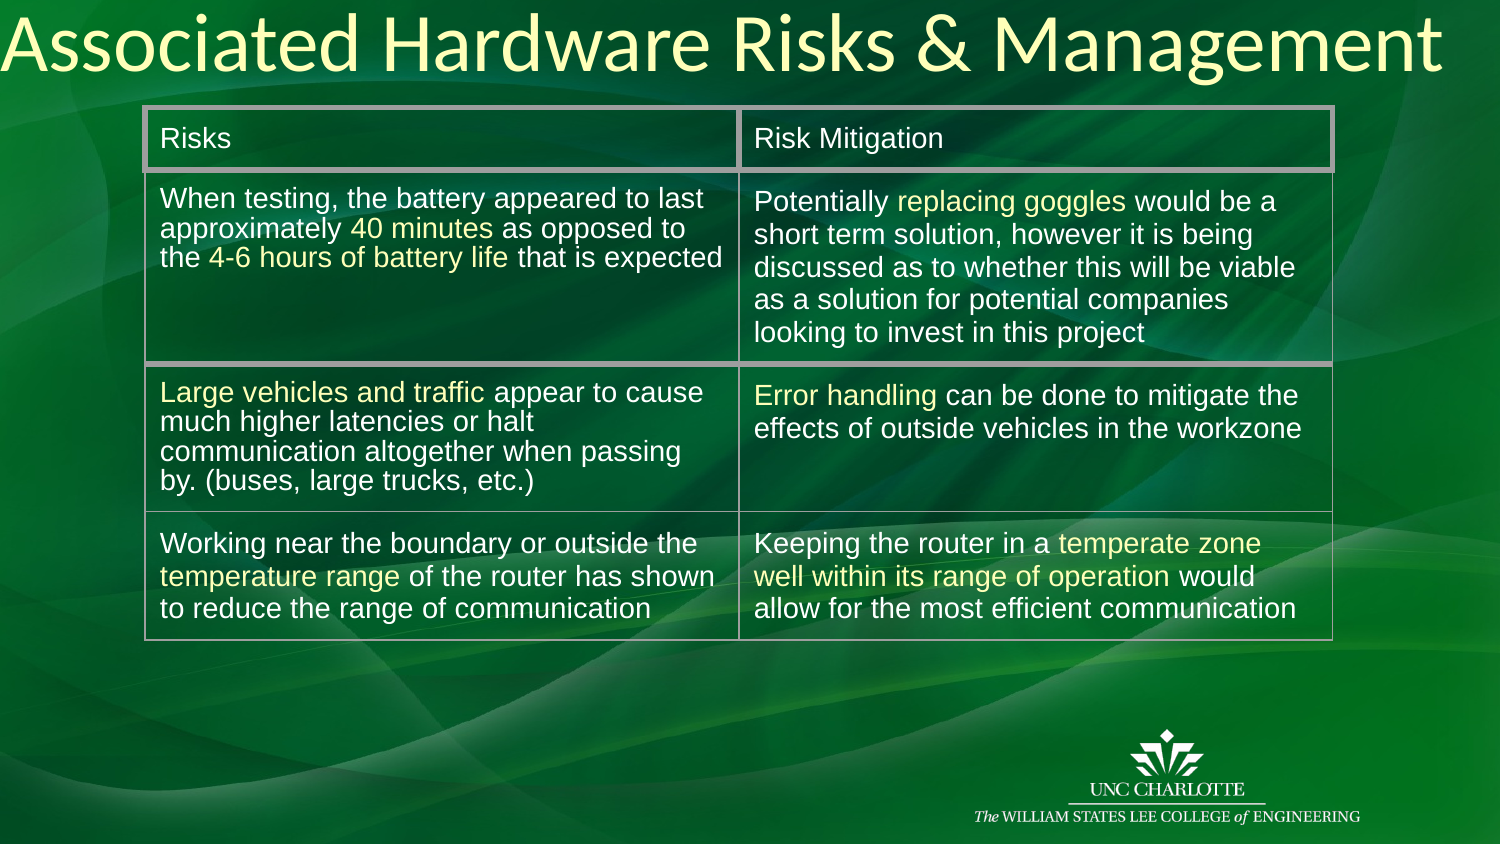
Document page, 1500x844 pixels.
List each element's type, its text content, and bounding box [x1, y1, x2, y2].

table_cell When testing, the battery appeared to last approximately 40 minutes as opposed to the 4-6 hours of battery life that is expected [146, 173, 738, 361]
table_cell Working near the boundary or outside the temperature range of the router has shown to reduce the range of communication [146, 512, 738, 639]
table_cell Keeping the router in a temperate zone well within its range of operation would allow for the most efficient communication [740, 512, 1332, 639]
table_cell Error handling can be done to mitigate the effects of outside vehicles in the workzone [740, 367, 1332, 511]
table_header Risks [148, 110, 736, 167]
table_cell Potentially replacing goggles would be a short term solution, however it is being discussed as to whether this will be viable as a solution for potential companies looking to invest in this project [740, 173, 1332, 361]
table_header Risk Mitigation [742, 110, 1330, 167]
table_cell Large vehicles and traffic appear to cause much higher latencies or halt communication altogether when passing by. (buses, large trucks, etc.) [146, 367, 738, 511]
picture [0, 0, 1500, 844]
title Associated Hardware Risks & Management [0, 0, 1478, 82]
